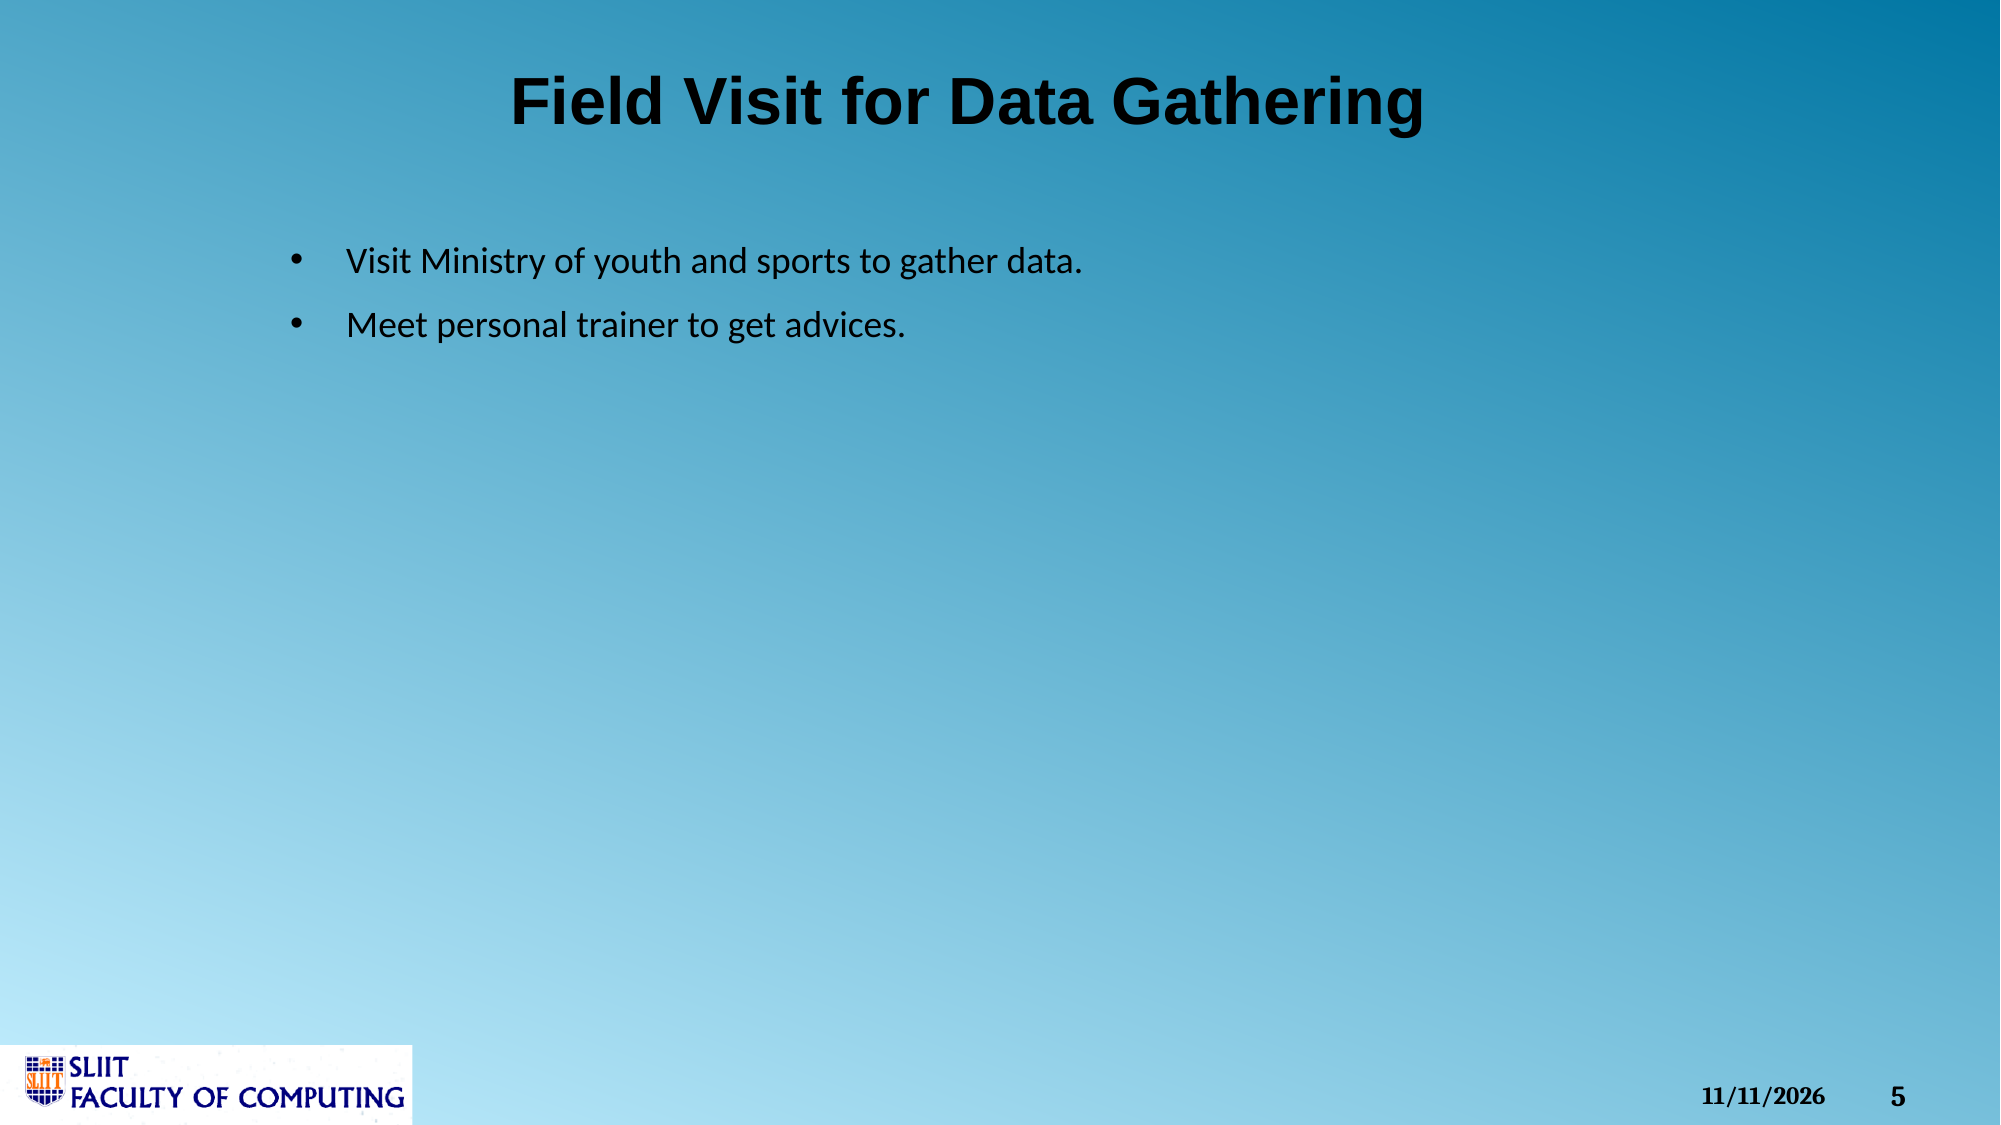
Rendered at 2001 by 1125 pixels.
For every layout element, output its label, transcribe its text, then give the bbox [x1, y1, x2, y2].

picture [0, 1045, 413, 1125]
text_box Visit Ministry of youth and sports to gather data. Meet personal trainer to get advices. [275, 224, 1725, 989]
text_box Field Visit for Data Gathering [374, 3, 1563, 192]
